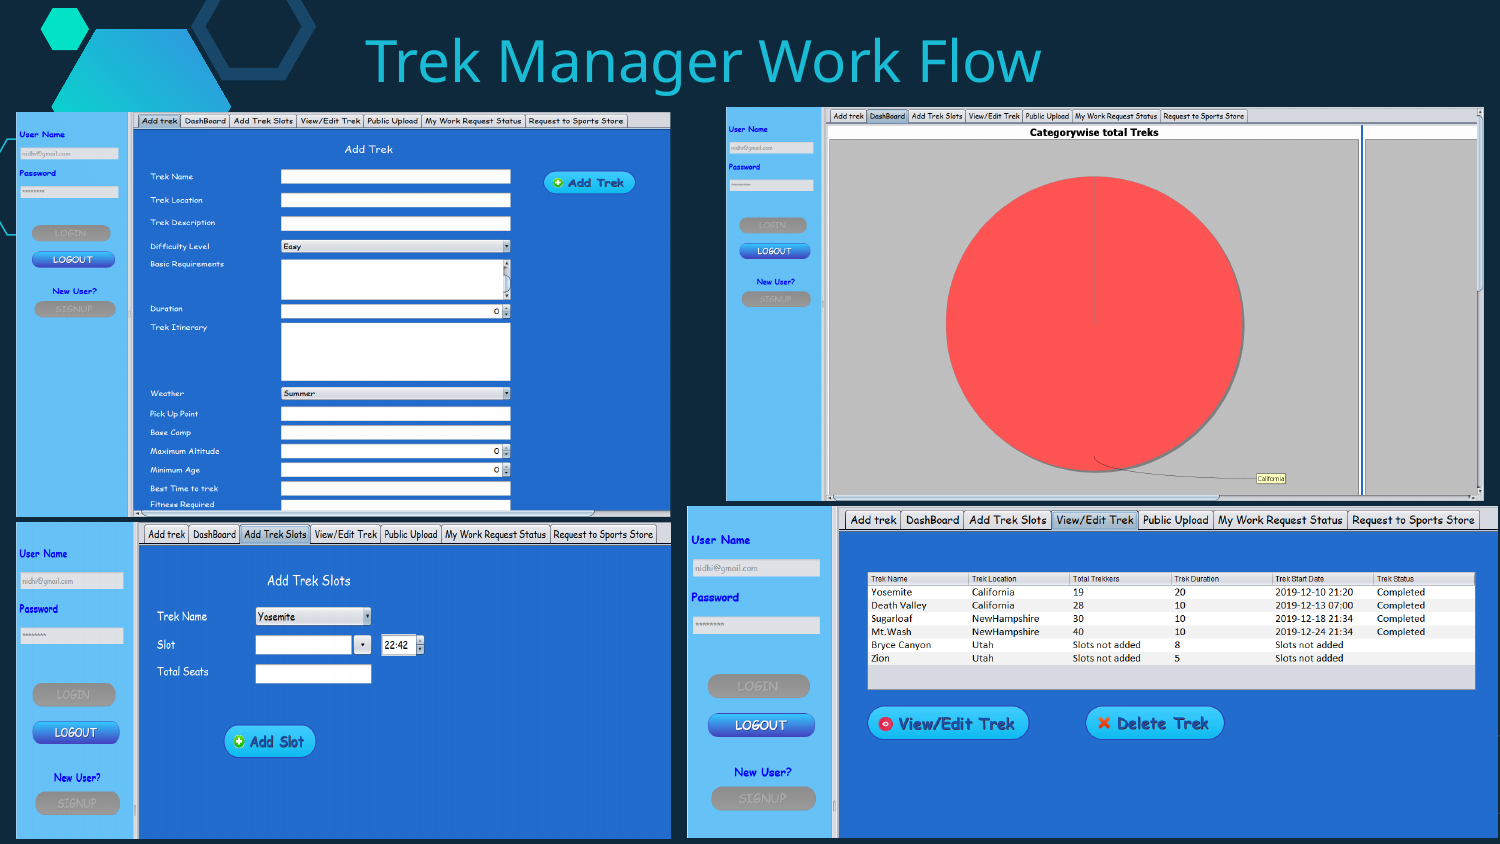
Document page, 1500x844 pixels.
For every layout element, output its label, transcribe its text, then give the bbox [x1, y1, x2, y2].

picture [15, 112, 671, 517]
picture [687, 506, 1498, 838]
title Trek Manager Work Flow [350, 9, 1314, 108]
picture [15, 521, 671, 840]
picture [726, 107, 1485, 502]
slide_number 13 [2, 785, 12, 844]
